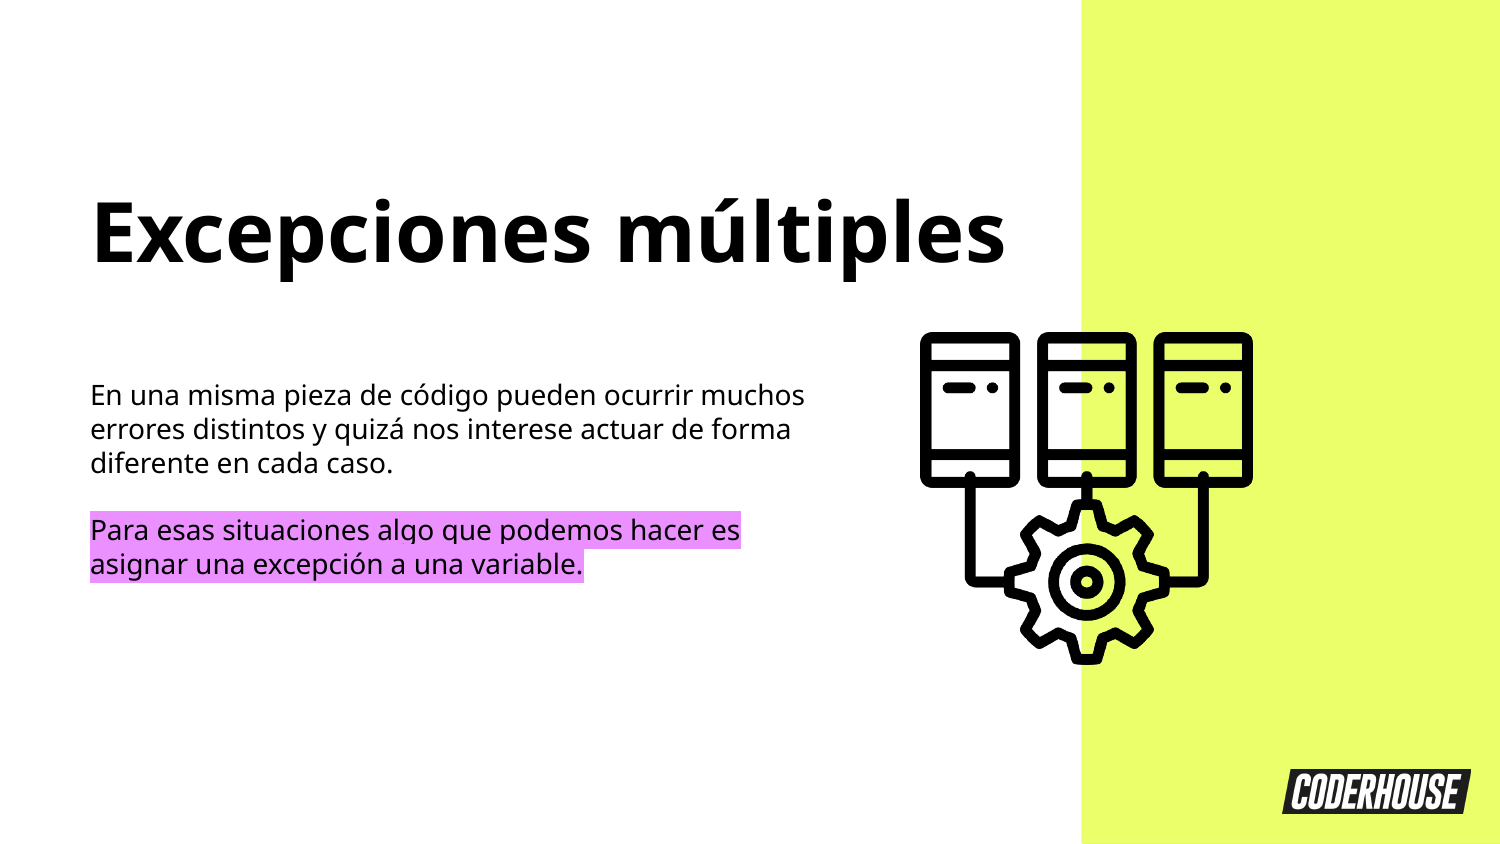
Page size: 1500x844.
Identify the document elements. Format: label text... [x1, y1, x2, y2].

picture [1281, 769, 1471, 814]
picture [0, 0, 1253, 844]
text_box En una misma pieza de código pueden ocurrir muchos errores distintos y quizá nos interese actuar de forma diferente en cada caso. Para esas situaciones algo que podemos hacer es asignar una excepción a una variable. [75, 362, 851, 595]
text_box Excepciones múltiples [75, 175, 1044, 296]
